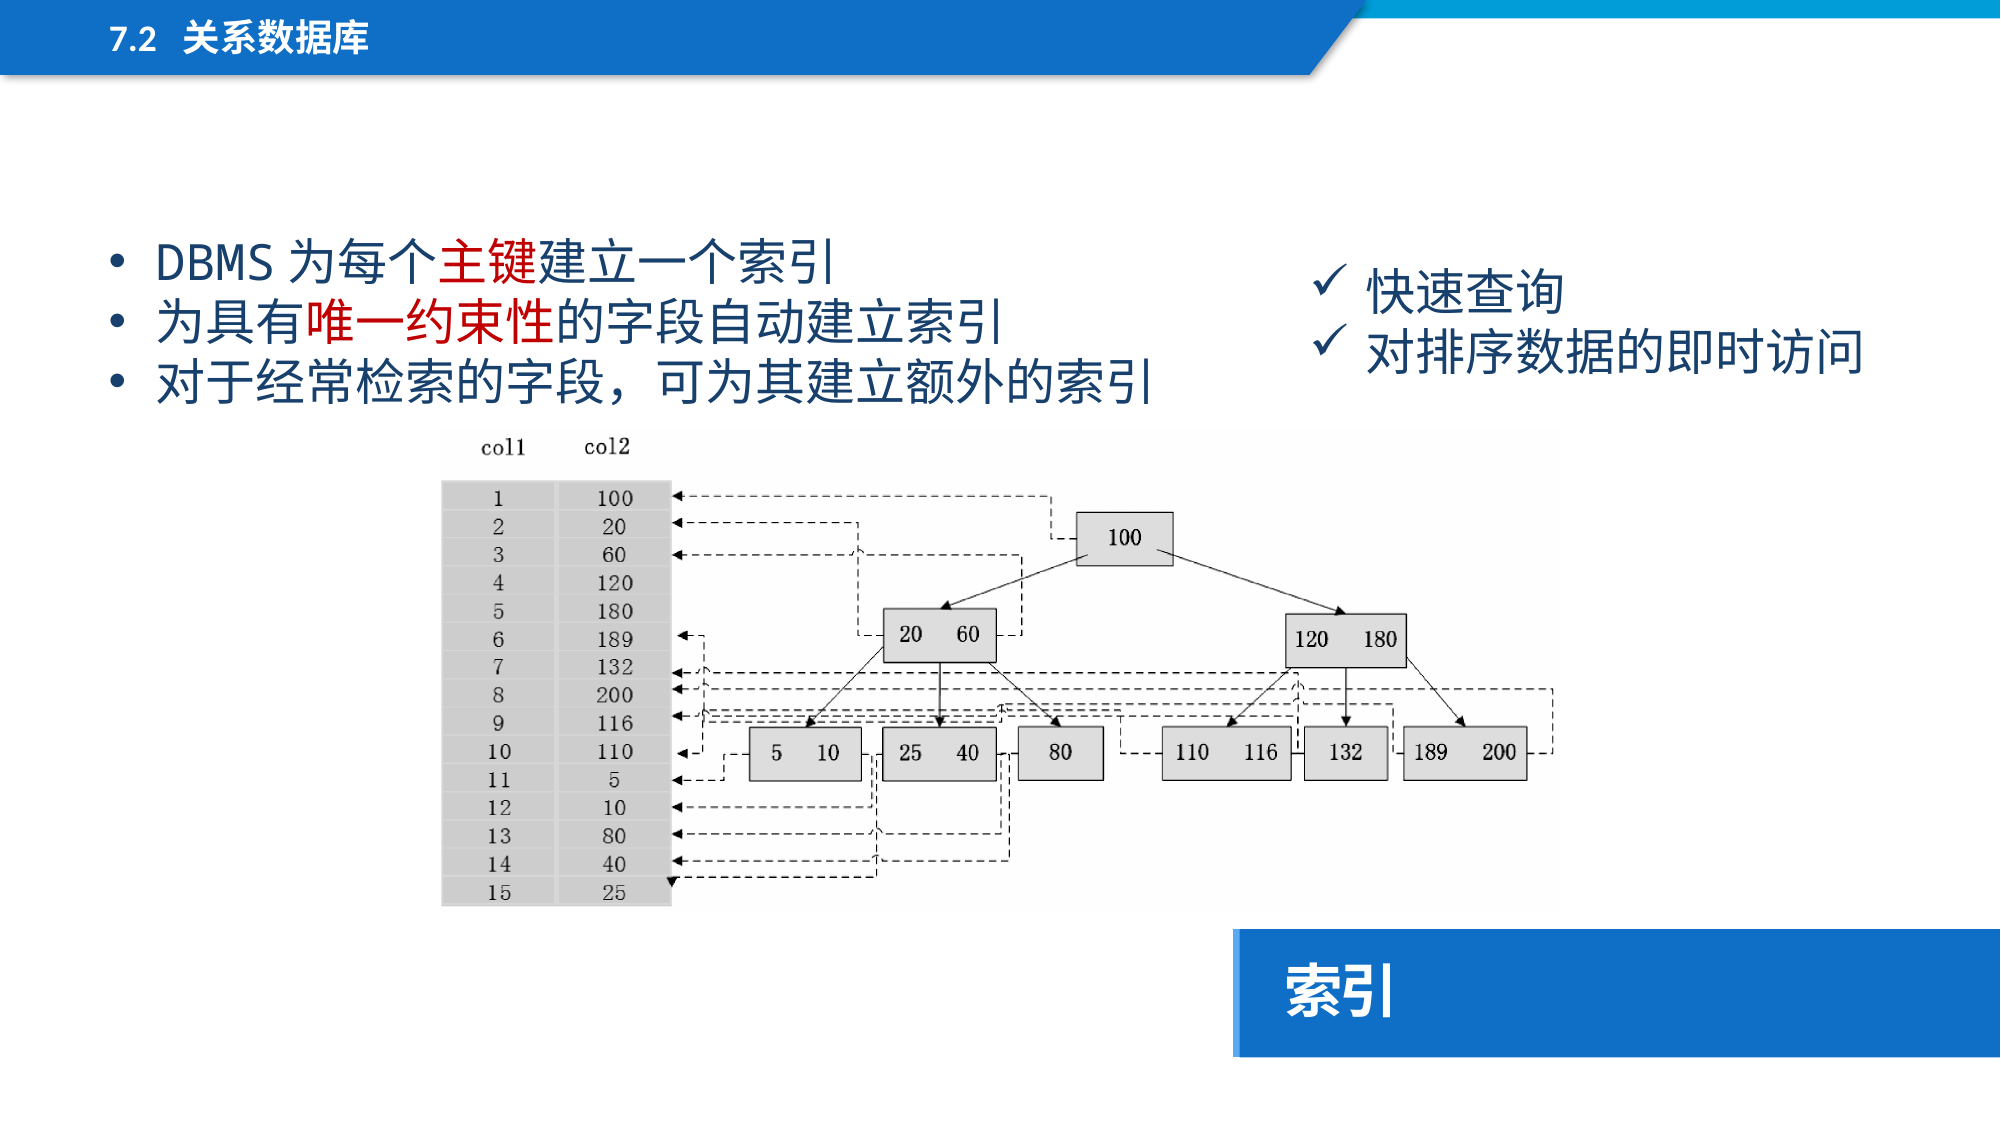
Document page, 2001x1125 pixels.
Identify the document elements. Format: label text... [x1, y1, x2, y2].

text_box DBMS为每个主键建立一个索引 为具有唯一约束性的字段自动建立索引 对于经常检索的字段，可为其建立额外的索引 [93, 223, 1216, 418]
text_box 快速查询 对排序数据的即时访问 [1294, 253, 1946, 389]
list 7.2 关系数据库 [93, 11, 1138, 68]
picture [438, 429, 1561, 911]
list 索引 [1239, 929, 2000, 1058]
